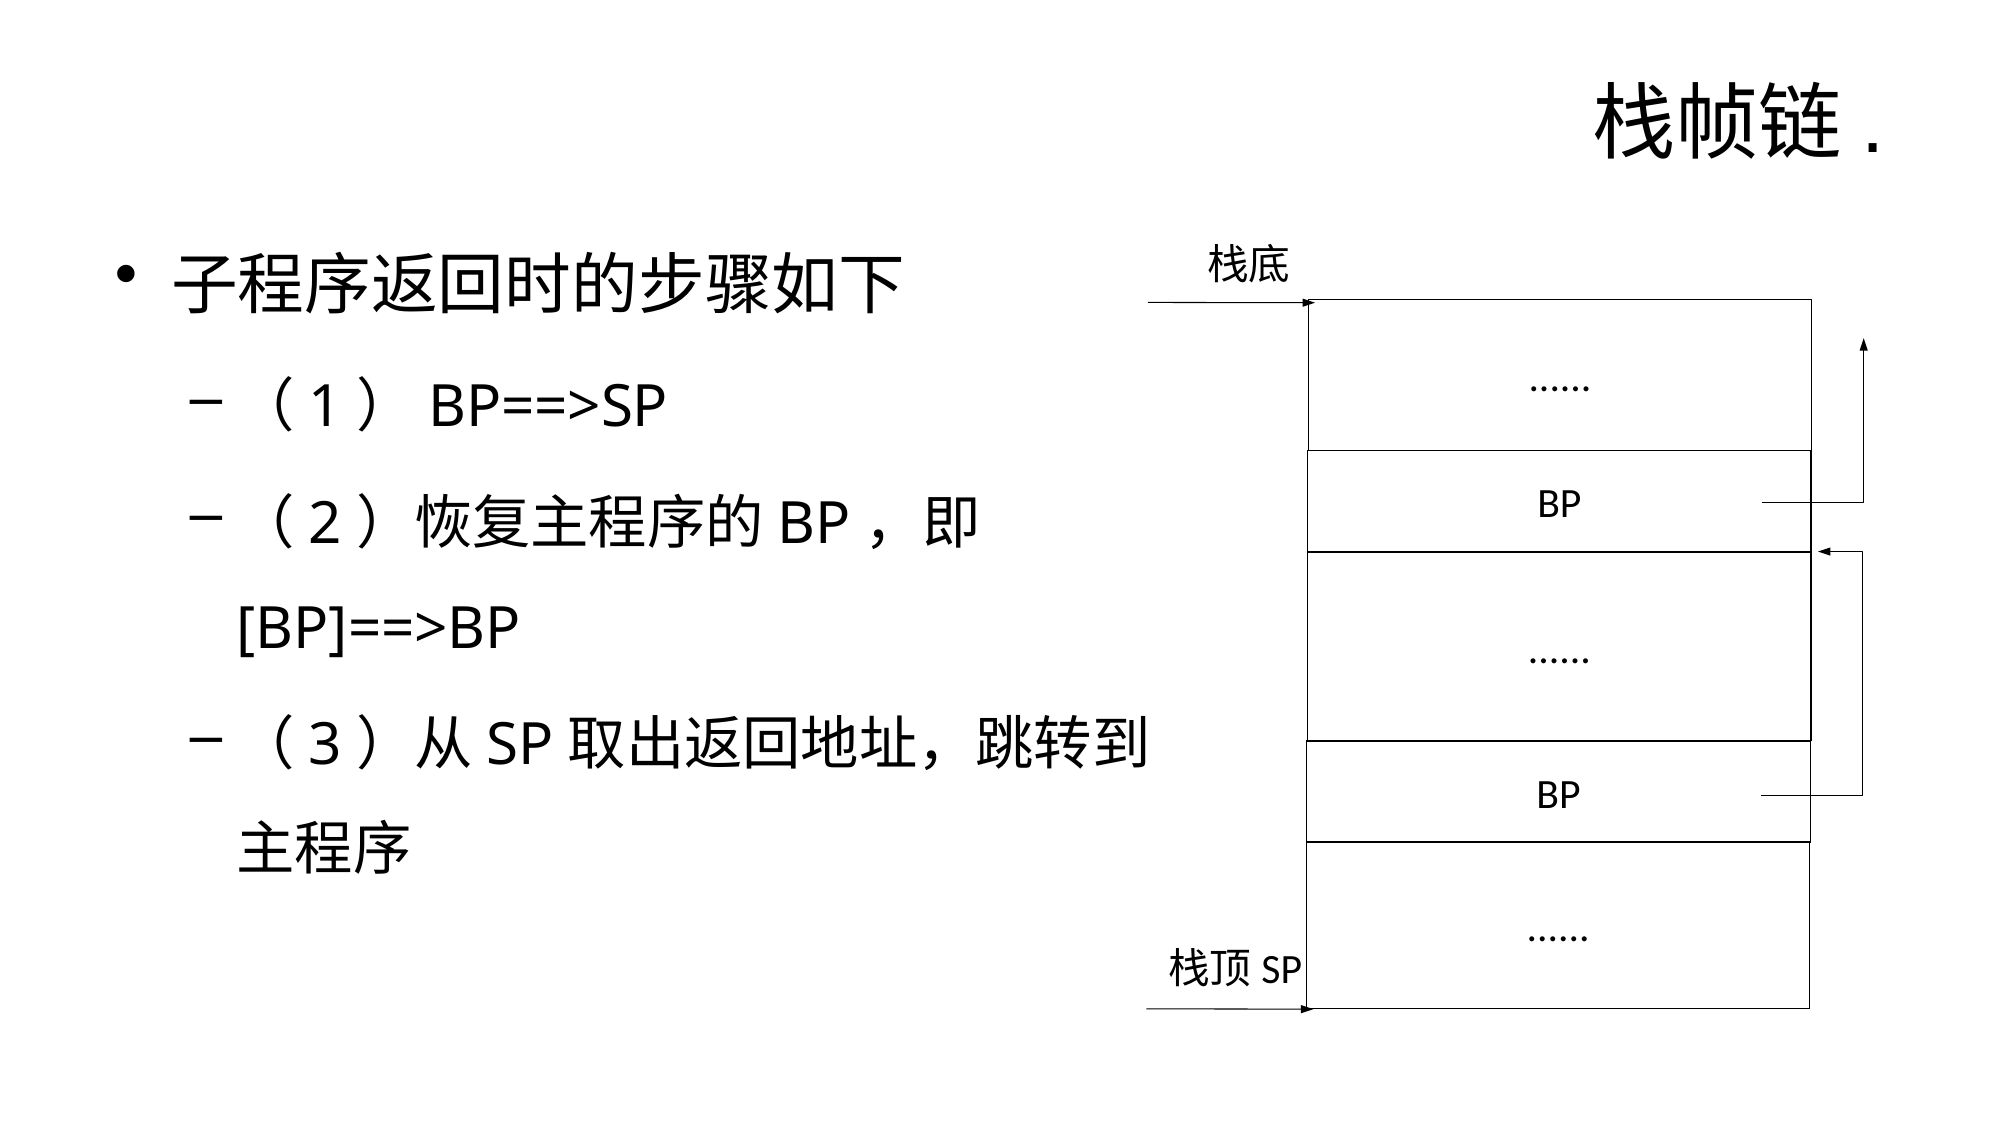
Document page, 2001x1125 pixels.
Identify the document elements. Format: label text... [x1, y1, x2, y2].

title 栈帧链. [99, 44, 1901, 195]
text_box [1146, 214, 1864, 1016]
list 子程序返回时的步骤如下 （1）BP==>SP （2）恢复主程序的BP，即[BP]==>BP （3）从SP取出返回地址，跳转到主程序 [99, 193, 1203, 1006]
